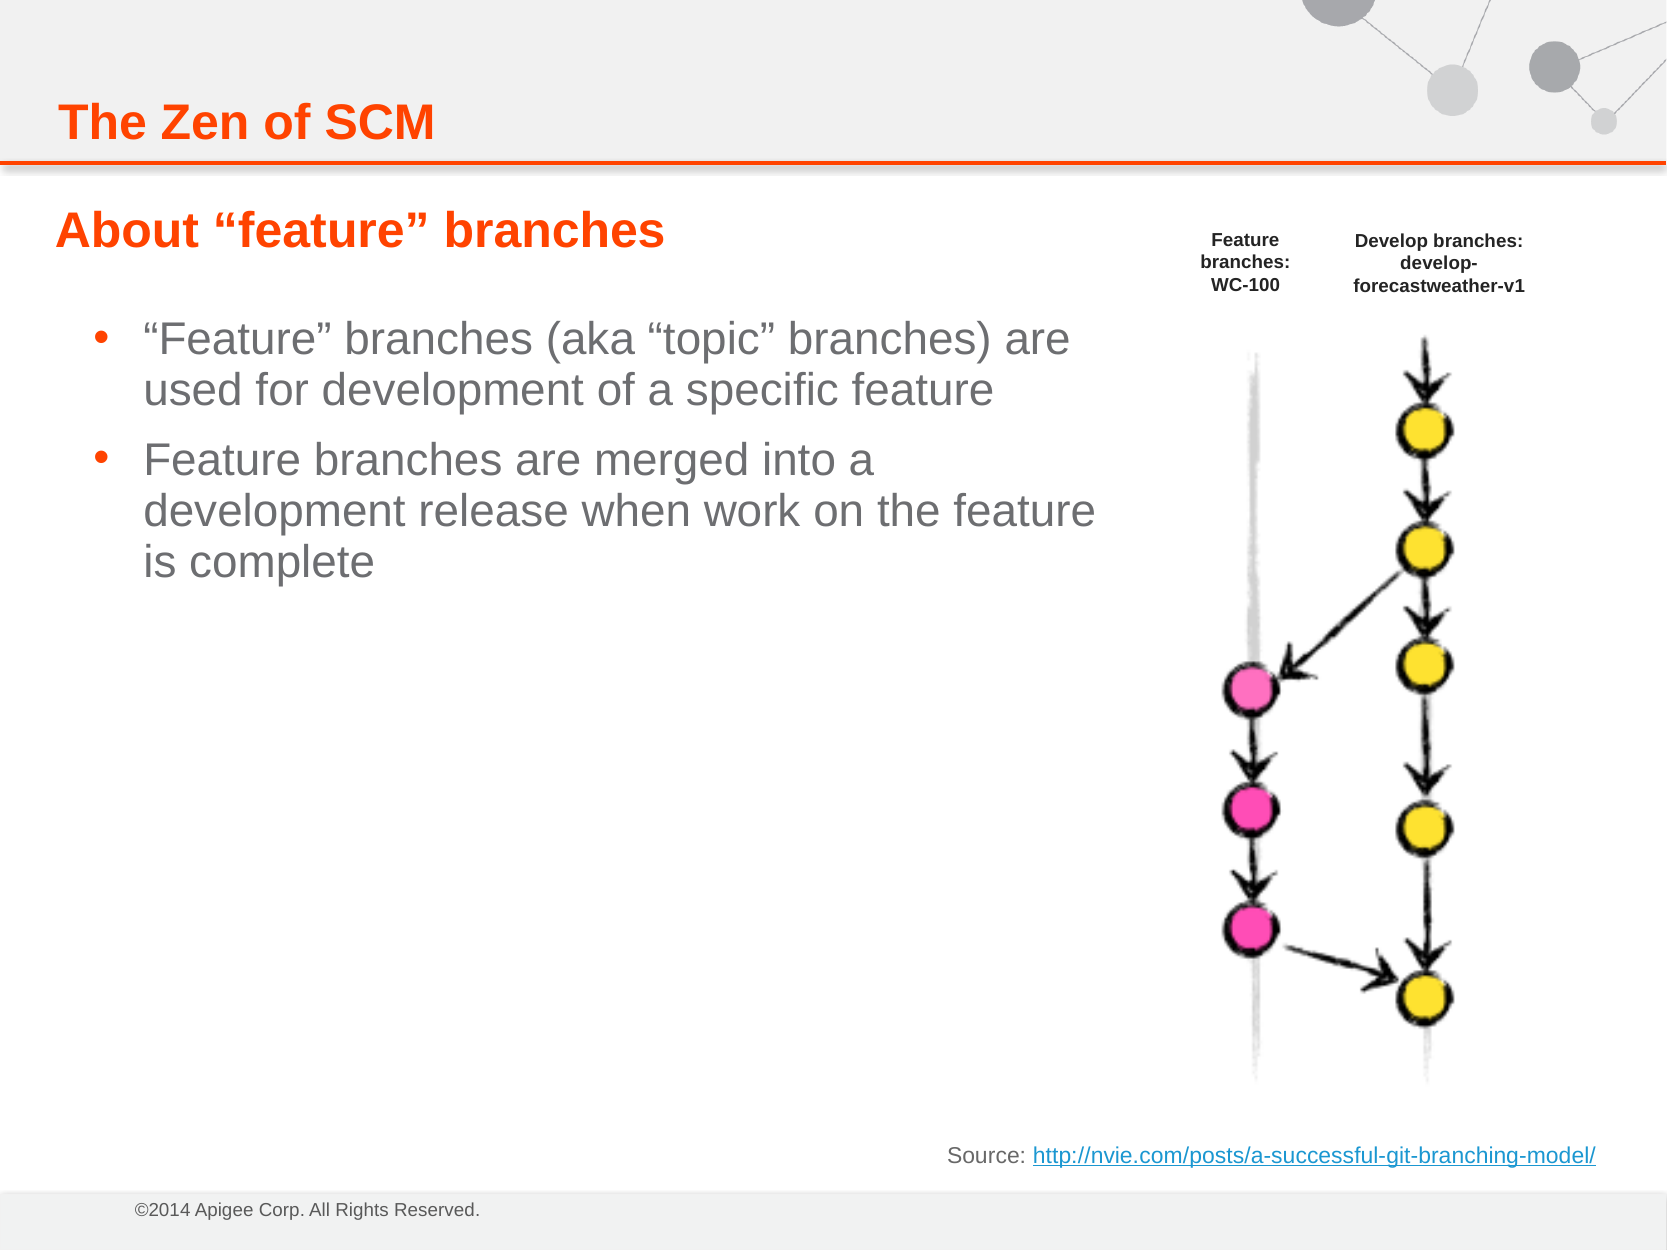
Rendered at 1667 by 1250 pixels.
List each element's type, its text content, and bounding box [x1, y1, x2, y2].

text_box Source: http://nvie.com/posts/a-successful-git-branching-model/ [930, 1132, 1613, 1177]
text_box The Zen of SCM [41, 81, 1273, 148]
picture [1175, 207, 1510, 1092]
picture [0, 0, 1667, 162]
text_box Develop branches: develop- forecastweather-v1 [1514, 221, 1540, 304]
title About “feature” branches [38, 189, 1270, 257]
list “Feature” branches (aka “topic” branches) are used for development of a specific feature Feature branches are merged into a development release when work on the feature is complete [43, 304, 1142, 1187]
